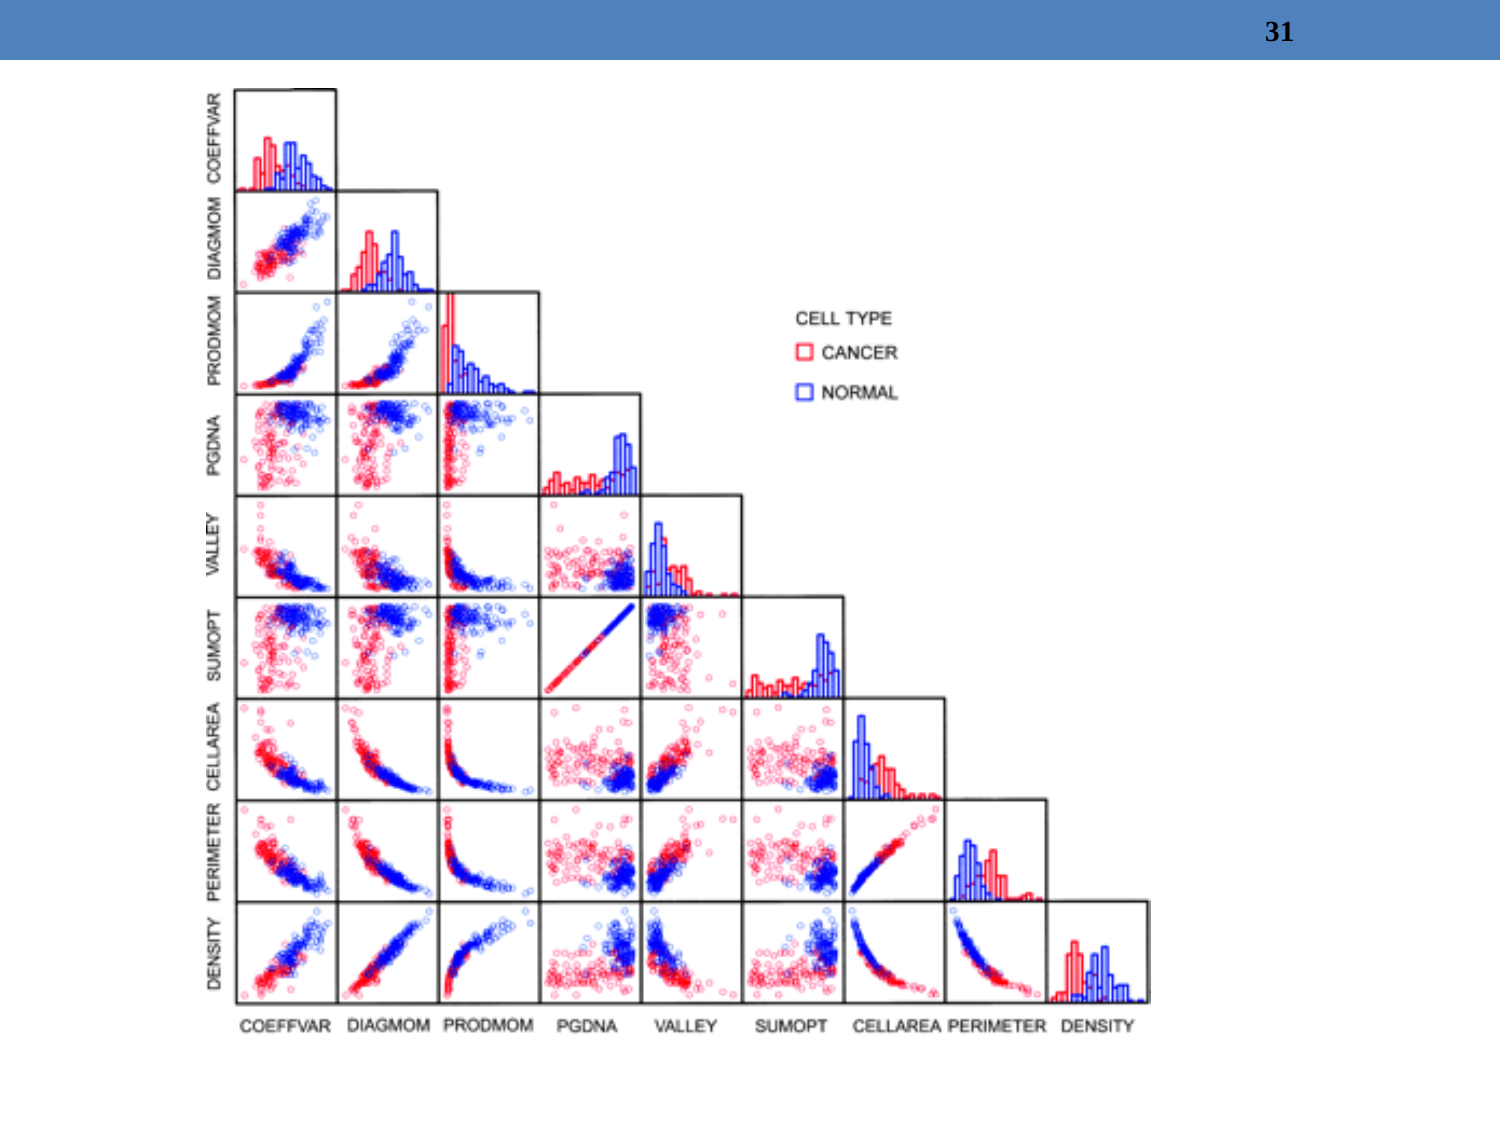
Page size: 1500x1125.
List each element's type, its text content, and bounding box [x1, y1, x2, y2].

text_box ‹#› [1250, 3, 1425, 57]
picture [206, 87, 1151, 1037]
